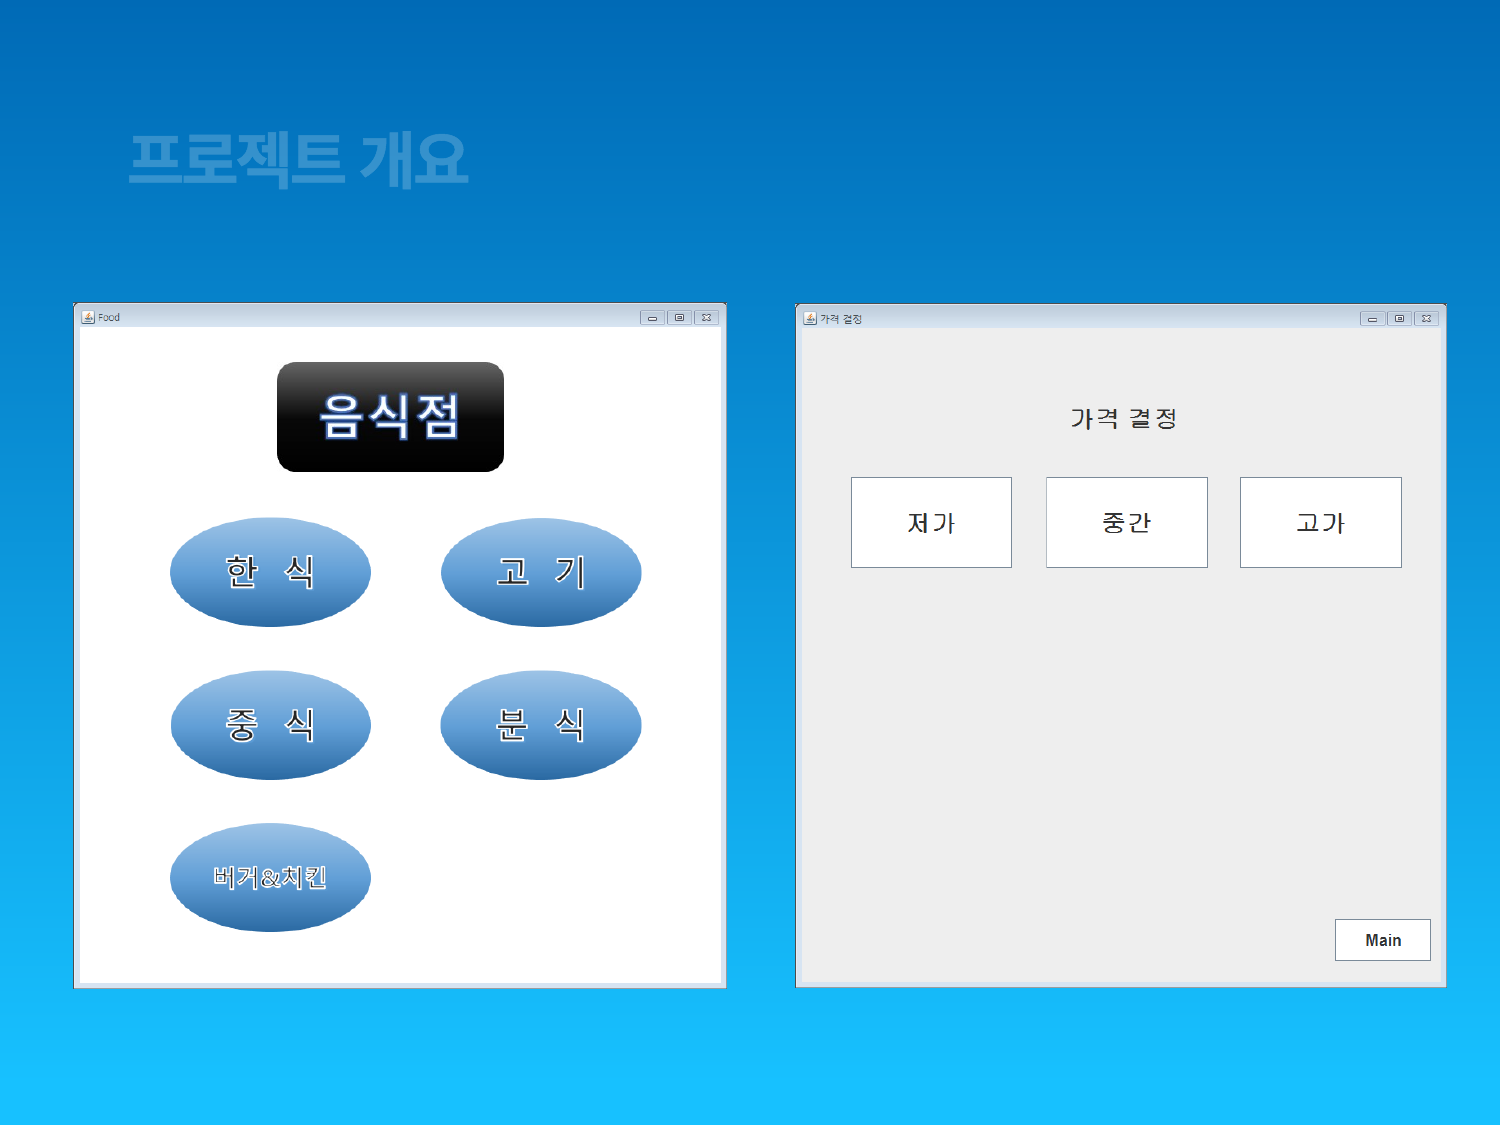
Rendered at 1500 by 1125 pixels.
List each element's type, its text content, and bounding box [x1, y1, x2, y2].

picture [0, 302, 1500, 992]
text_box 프로젝트 개요 [112, 113, 597, 204]
